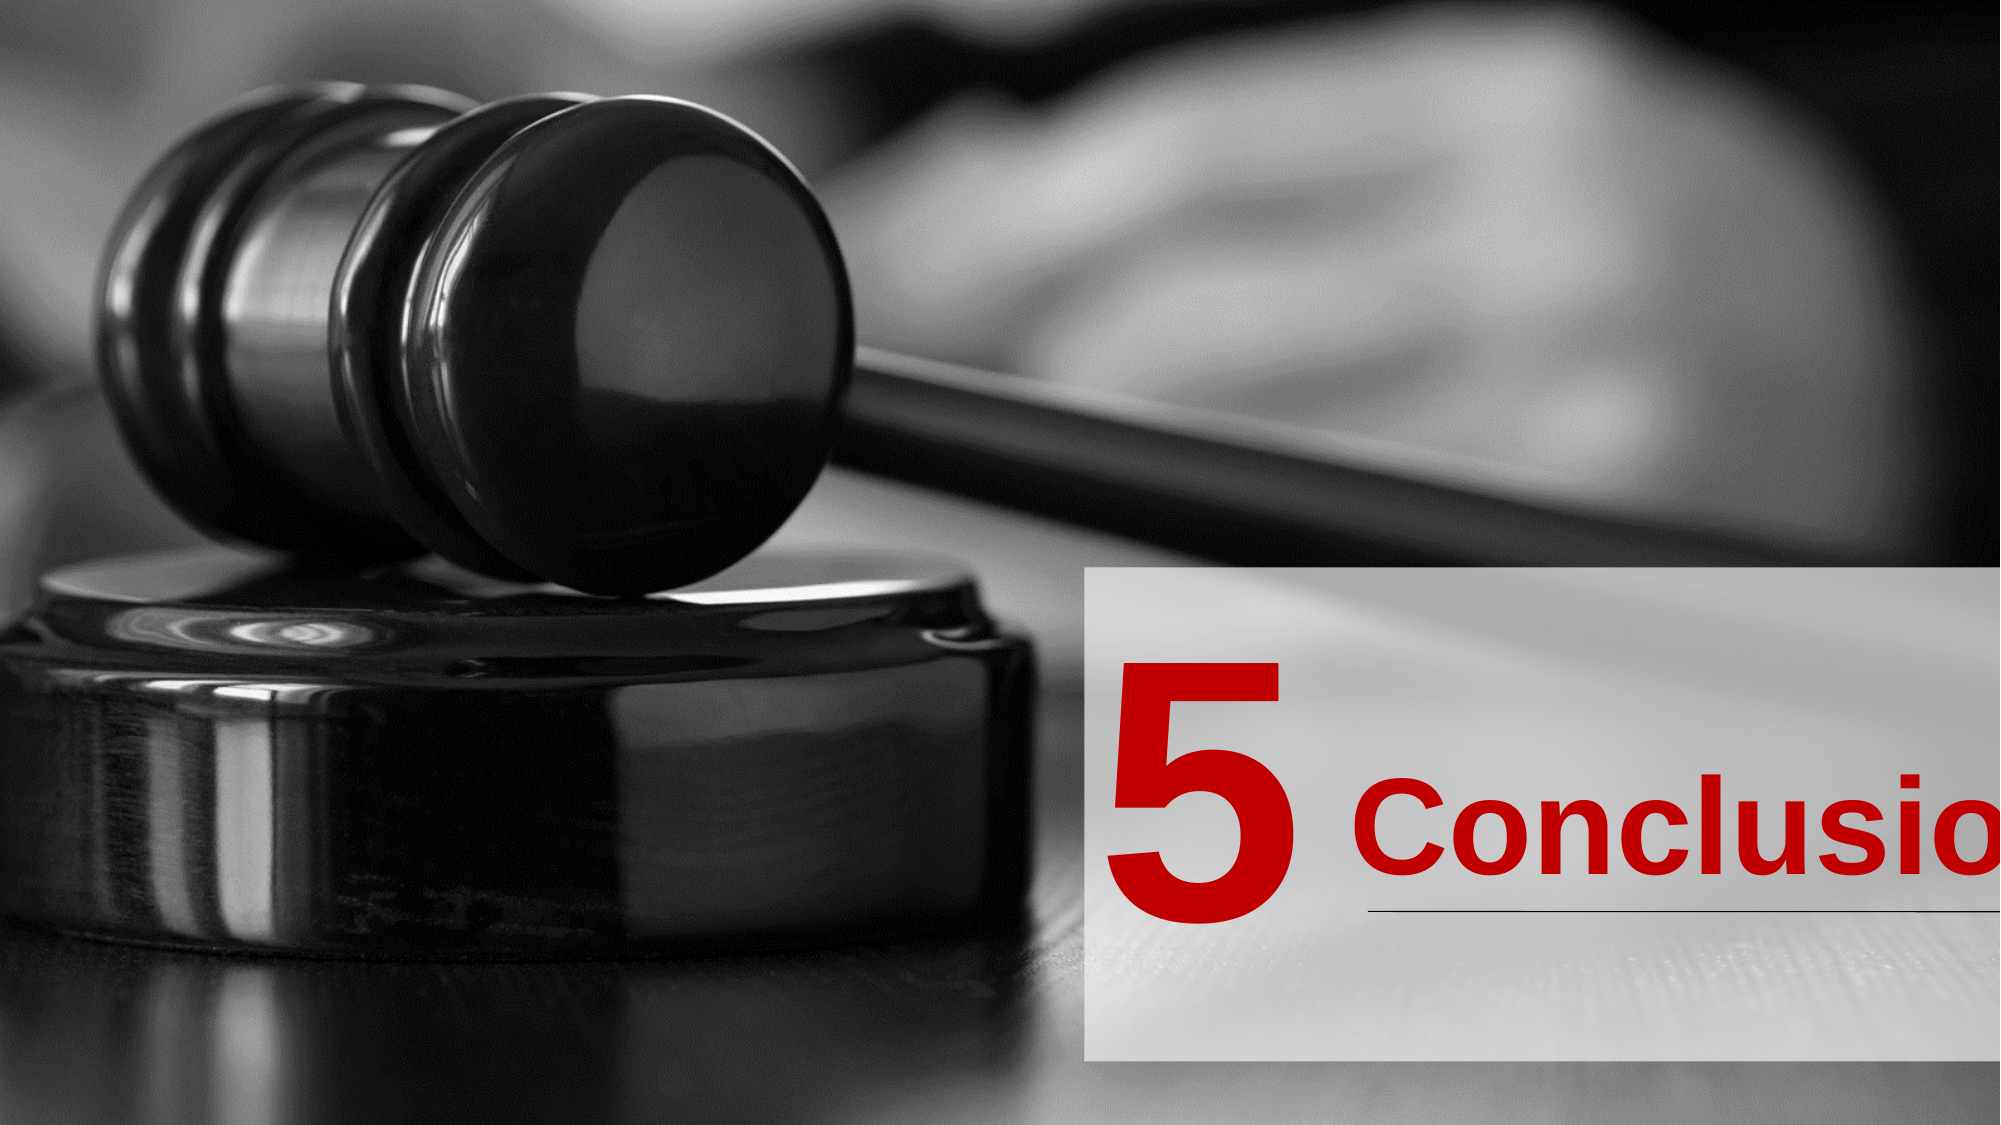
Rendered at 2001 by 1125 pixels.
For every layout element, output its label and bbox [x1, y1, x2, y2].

text_box [1070, 539, 2000, 1062]
picture [0, 0, 2000, 1125]
